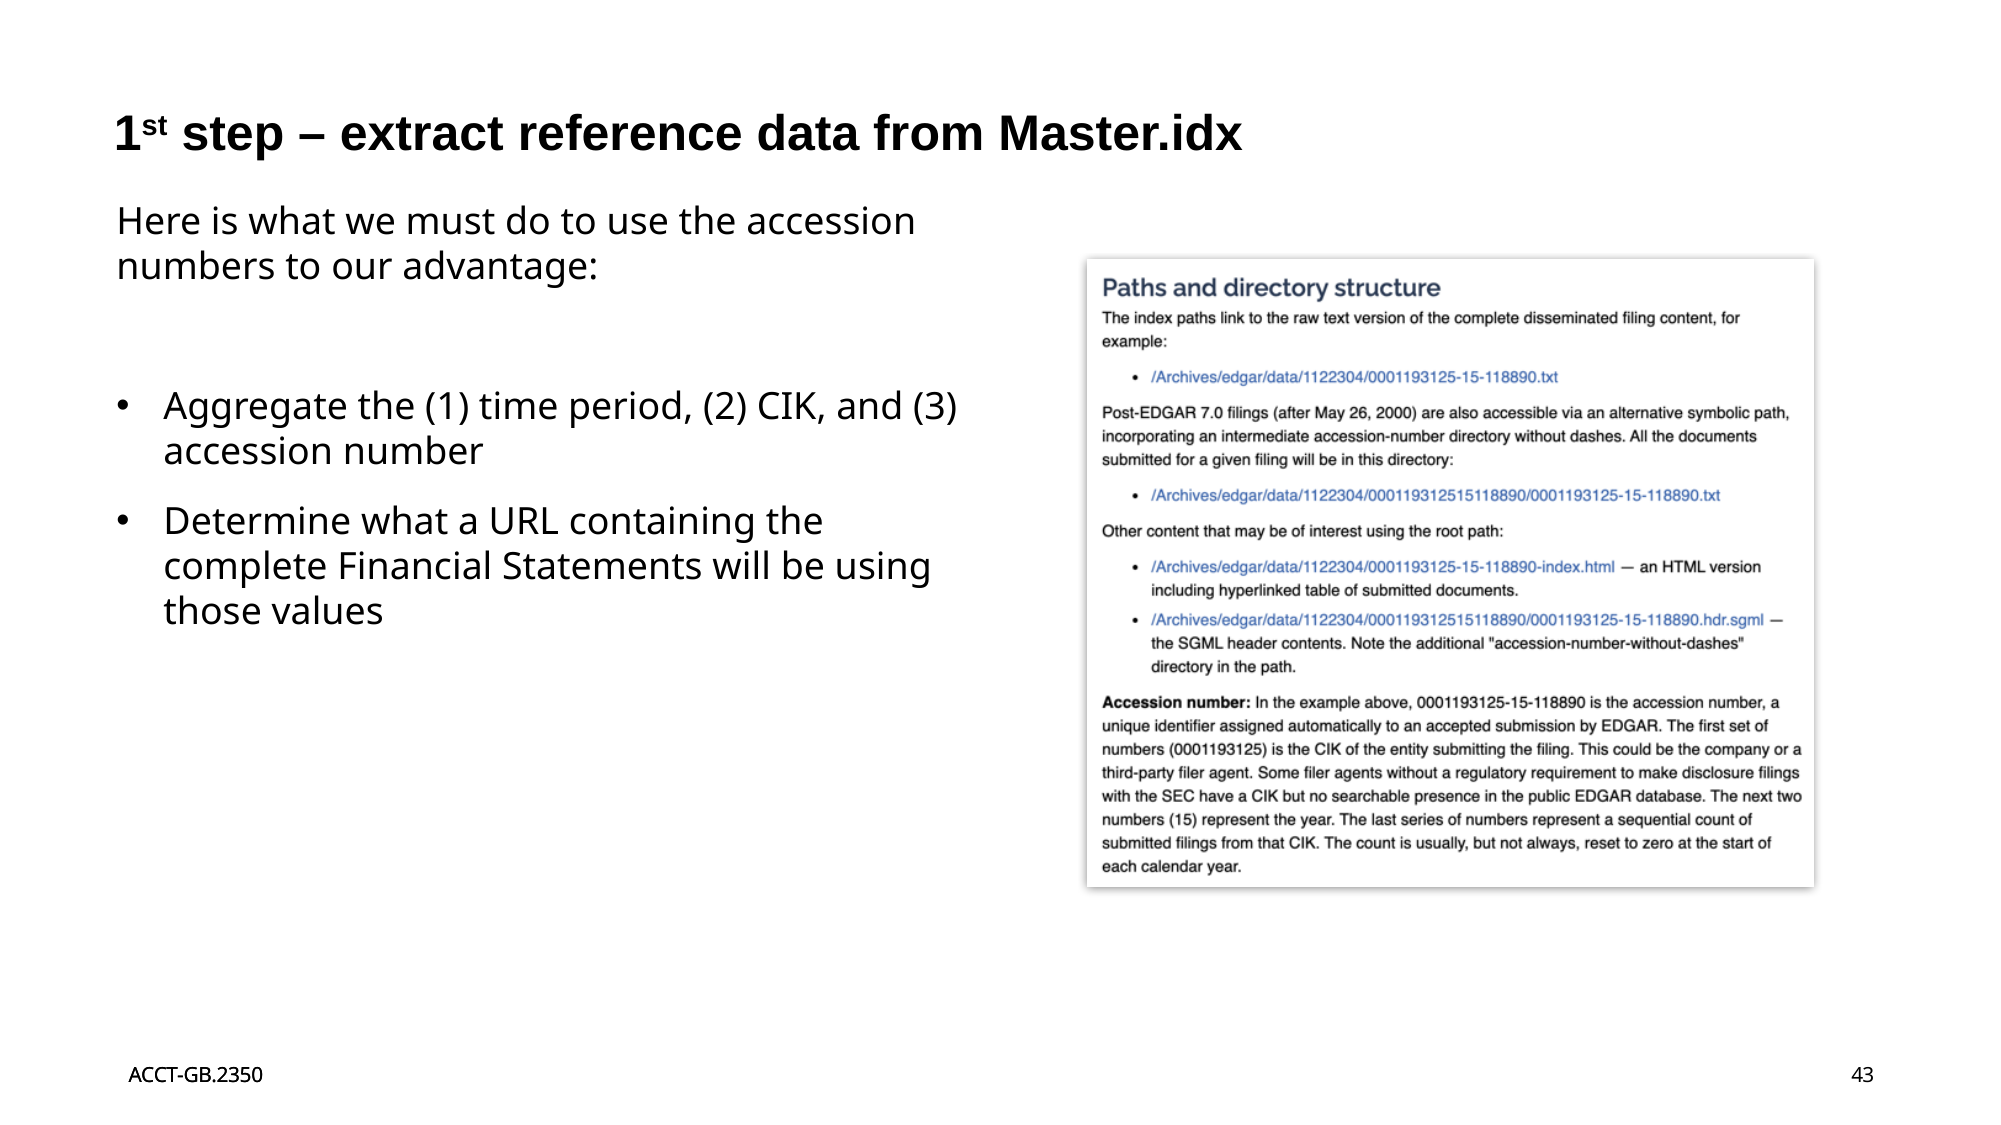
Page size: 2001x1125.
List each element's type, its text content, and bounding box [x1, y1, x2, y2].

slide_number 43 [1844, 1062, 1896, 1125]
picture [1087, 258, 1815, 887]
text_box Here is what we must do to use the accession numbers to our advantage: Aggregate the (1) time period, (2) CIK, and (3) accession number Determine what a URL containing the complete Financial Statements will be using those values [115, 197, 975, 633]
title 1st step – extract reference data from Master.idx [113, 100, 1887, 161]
